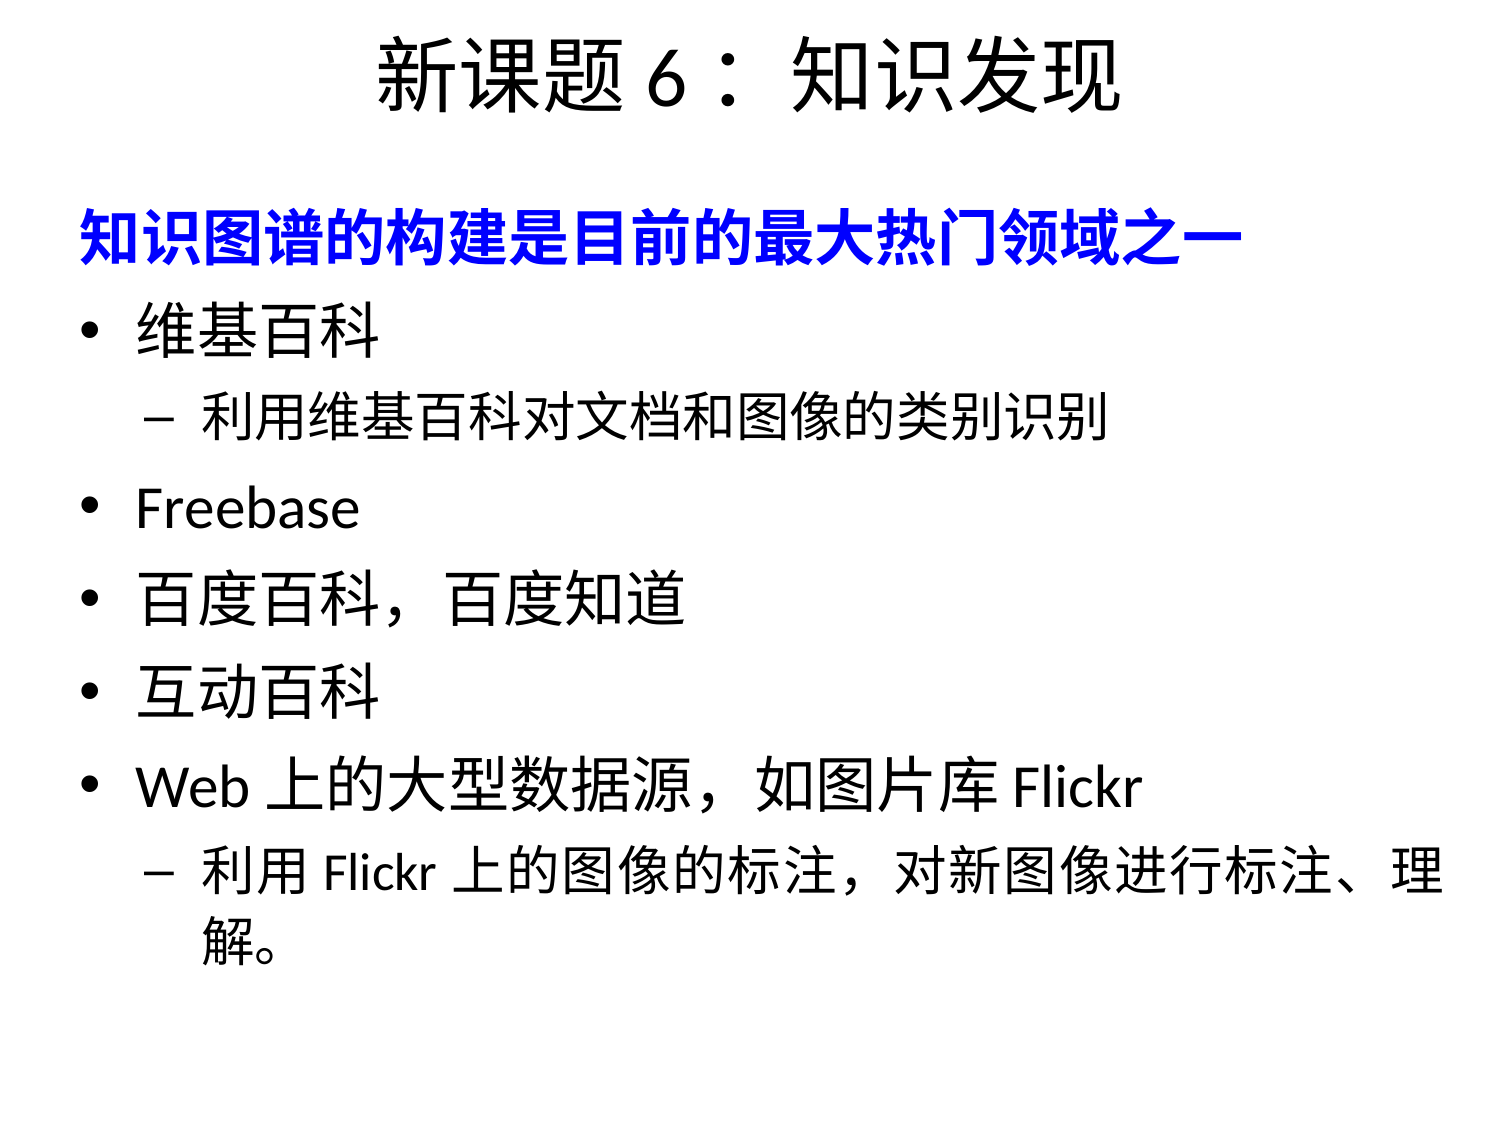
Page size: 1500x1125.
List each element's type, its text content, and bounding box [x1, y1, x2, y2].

title 新课题6：知识发现 [75, 15, 1425, 132]
list 知识图谱的构建是目前的最大热门领域之一 维基百科 利用维基百科对文档和图像的类别识别 Freebase 百度百科，百度知道 互动百科 Web上的大型数据源，如图片库Flickr 利用Flickr上的图像的标注，对新图像进行标注、理解。 [64, 184, 1459, 988]
